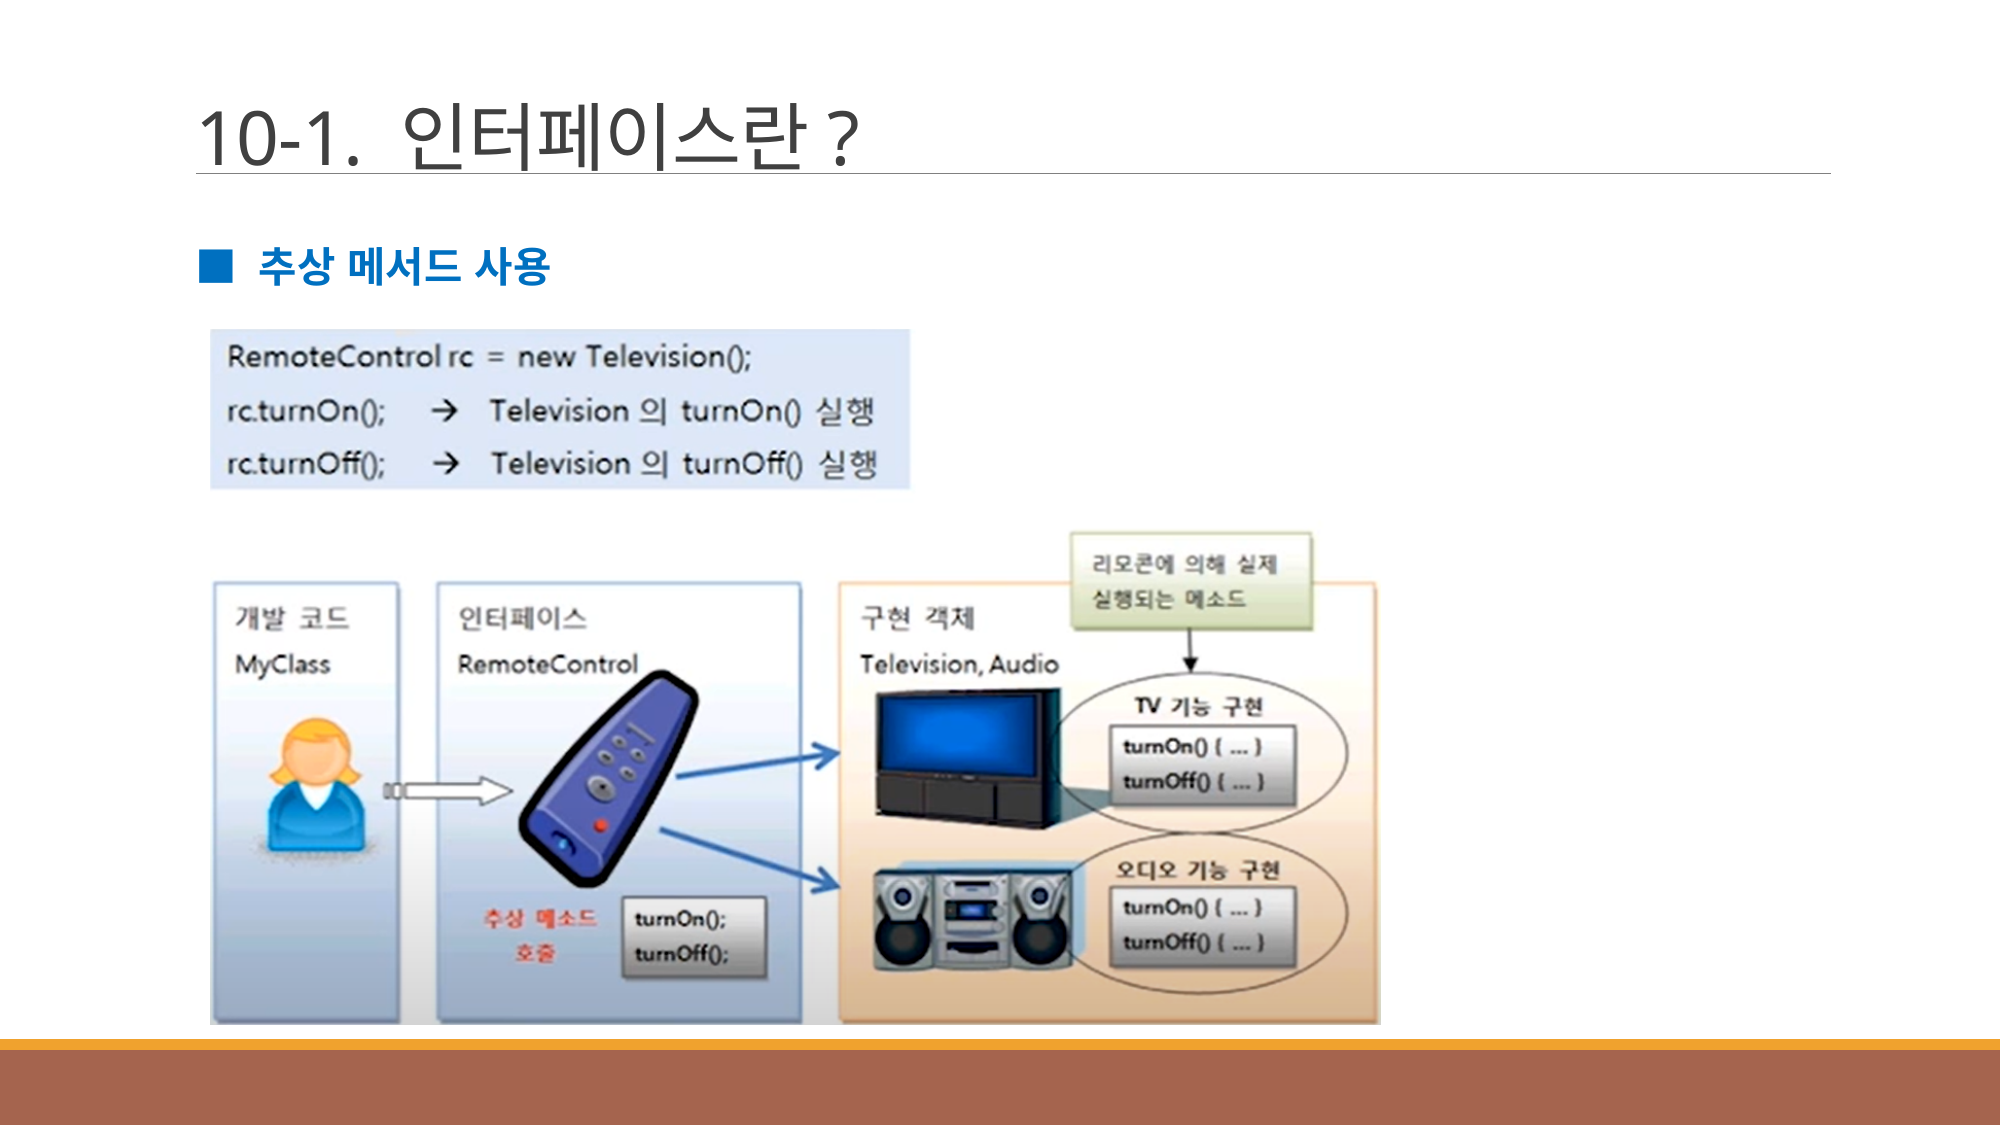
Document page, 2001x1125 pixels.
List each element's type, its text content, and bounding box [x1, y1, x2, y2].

list ■ 추상 메서드 사용 [180, 239, 1830, 974]
title 10-1. 인터페이스란? [180, 47, 1408, 189]
picture [209, 328, 1382, 1026]
